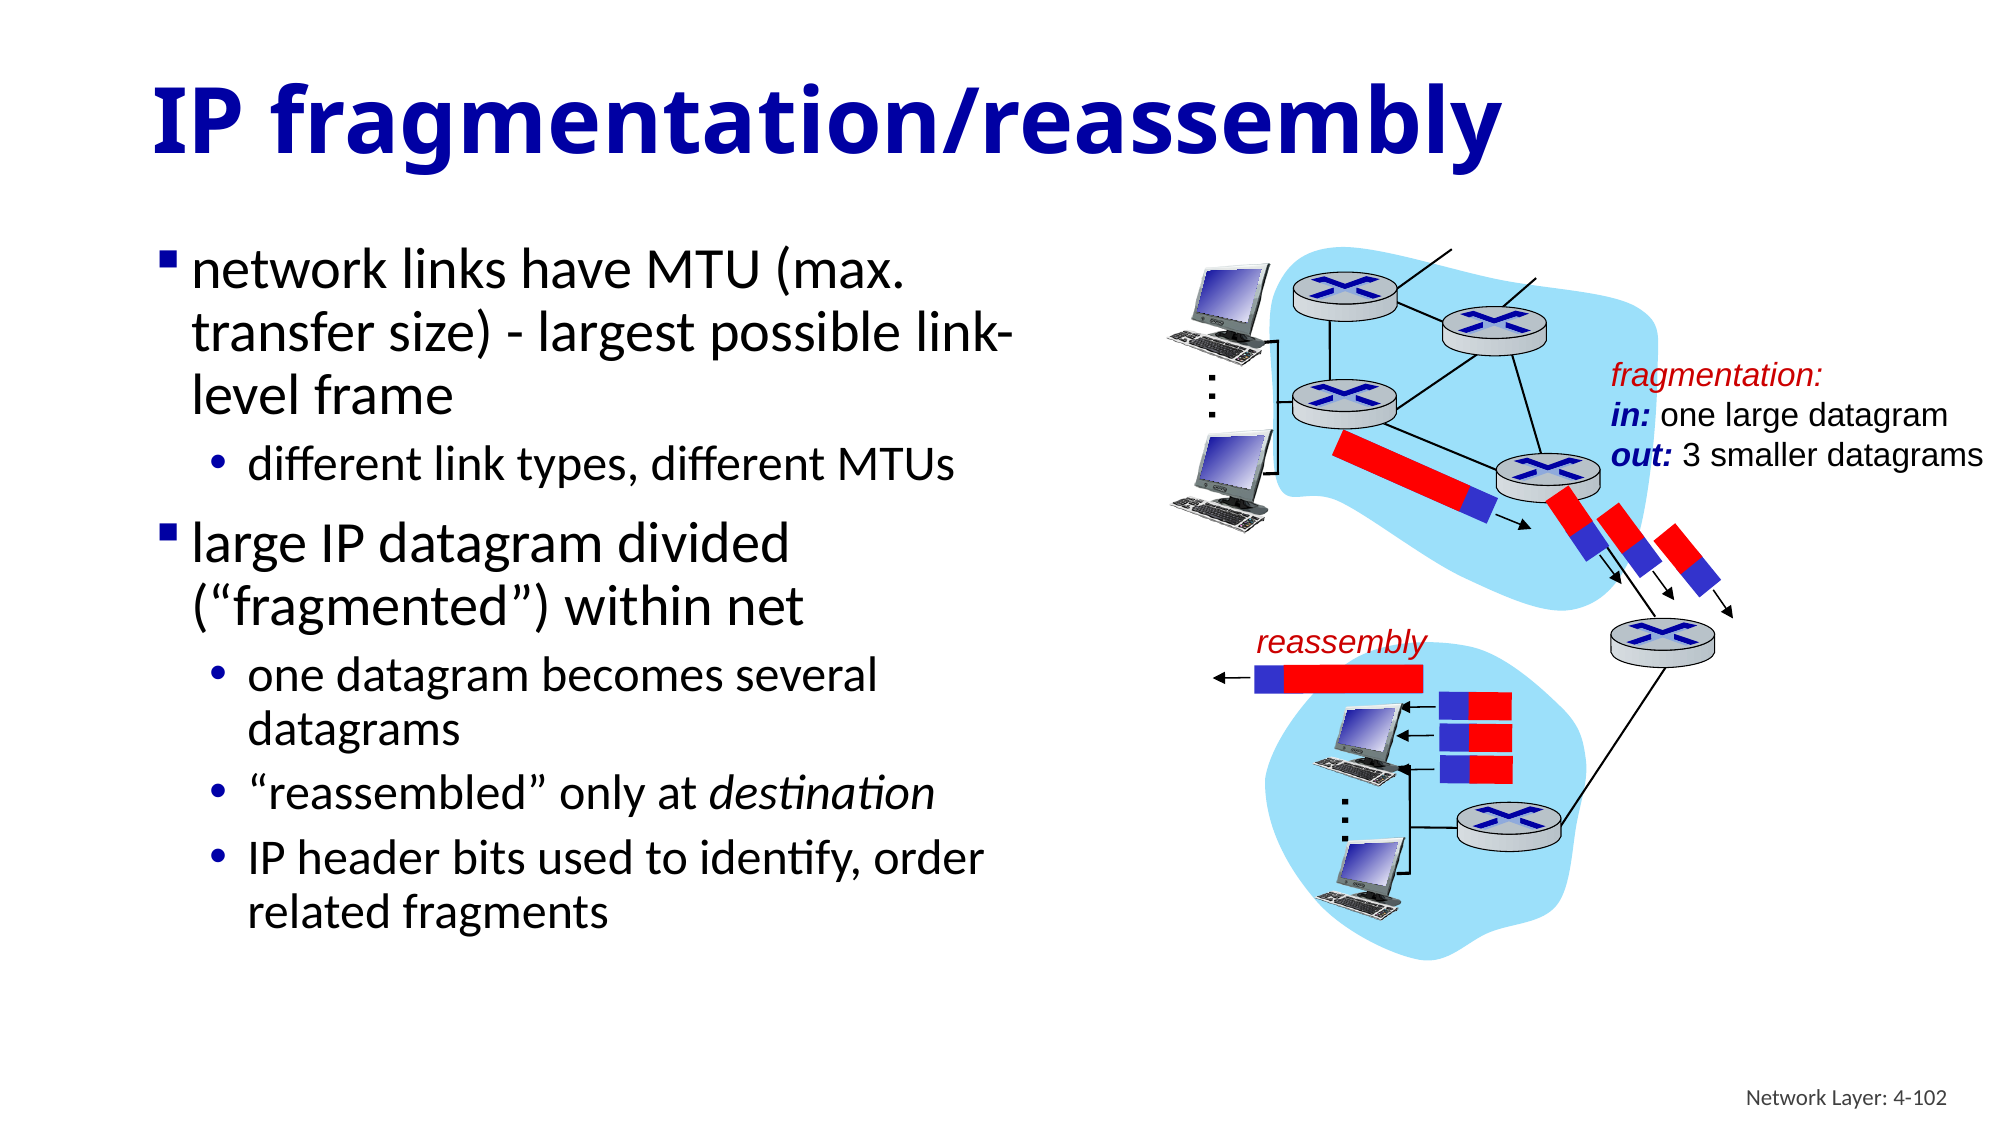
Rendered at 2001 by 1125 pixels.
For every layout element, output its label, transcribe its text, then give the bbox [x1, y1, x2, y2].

text_box fragmentation: in: one large datagram out: 3 smaller datagrams [1596, 345, 2000, 480]
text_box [1292, 379, 1397, 430]
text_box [1415, 691, 1514, 785]
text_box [1610, 618, 1715, 668]
text_box IP fragmentation/reassembly [137, 50, 1863, 198]
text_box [1456, 802, 1562, 852]
text_box [1284, 403, 1326, 498]
text_box network links have MTU (max. transfer size) - largest possible link-level frame different link types, different MTUs large IP datagram divided (“fragmented”) within net one datagram becomes several datagrams “reassembled” only at destination IP header bits used to identify, order related fragments [118, 231, 1031, 1085]
text_box [1362, 643, 1587, 961]
text_box [1284, 246, 1659, 451]
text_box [1545, 485, 1734, 619]
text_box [1496, 453, 1601, 504]
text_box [1289, 699, 1412, 928]
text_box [1293, 271, 1398, 322]
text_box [1331, 429, 1532, 530]
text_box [1442, 306, 1547, 357]
text_box [1265, 732, 1284, 855]
text_box [1396, 512, 1539, 608]
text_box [1212, 612, 1443, 694]
text_box Network Layer: 4-<number> [1512, 1066, 1963, 1125]
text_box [1141, 257, 1280, 541]
